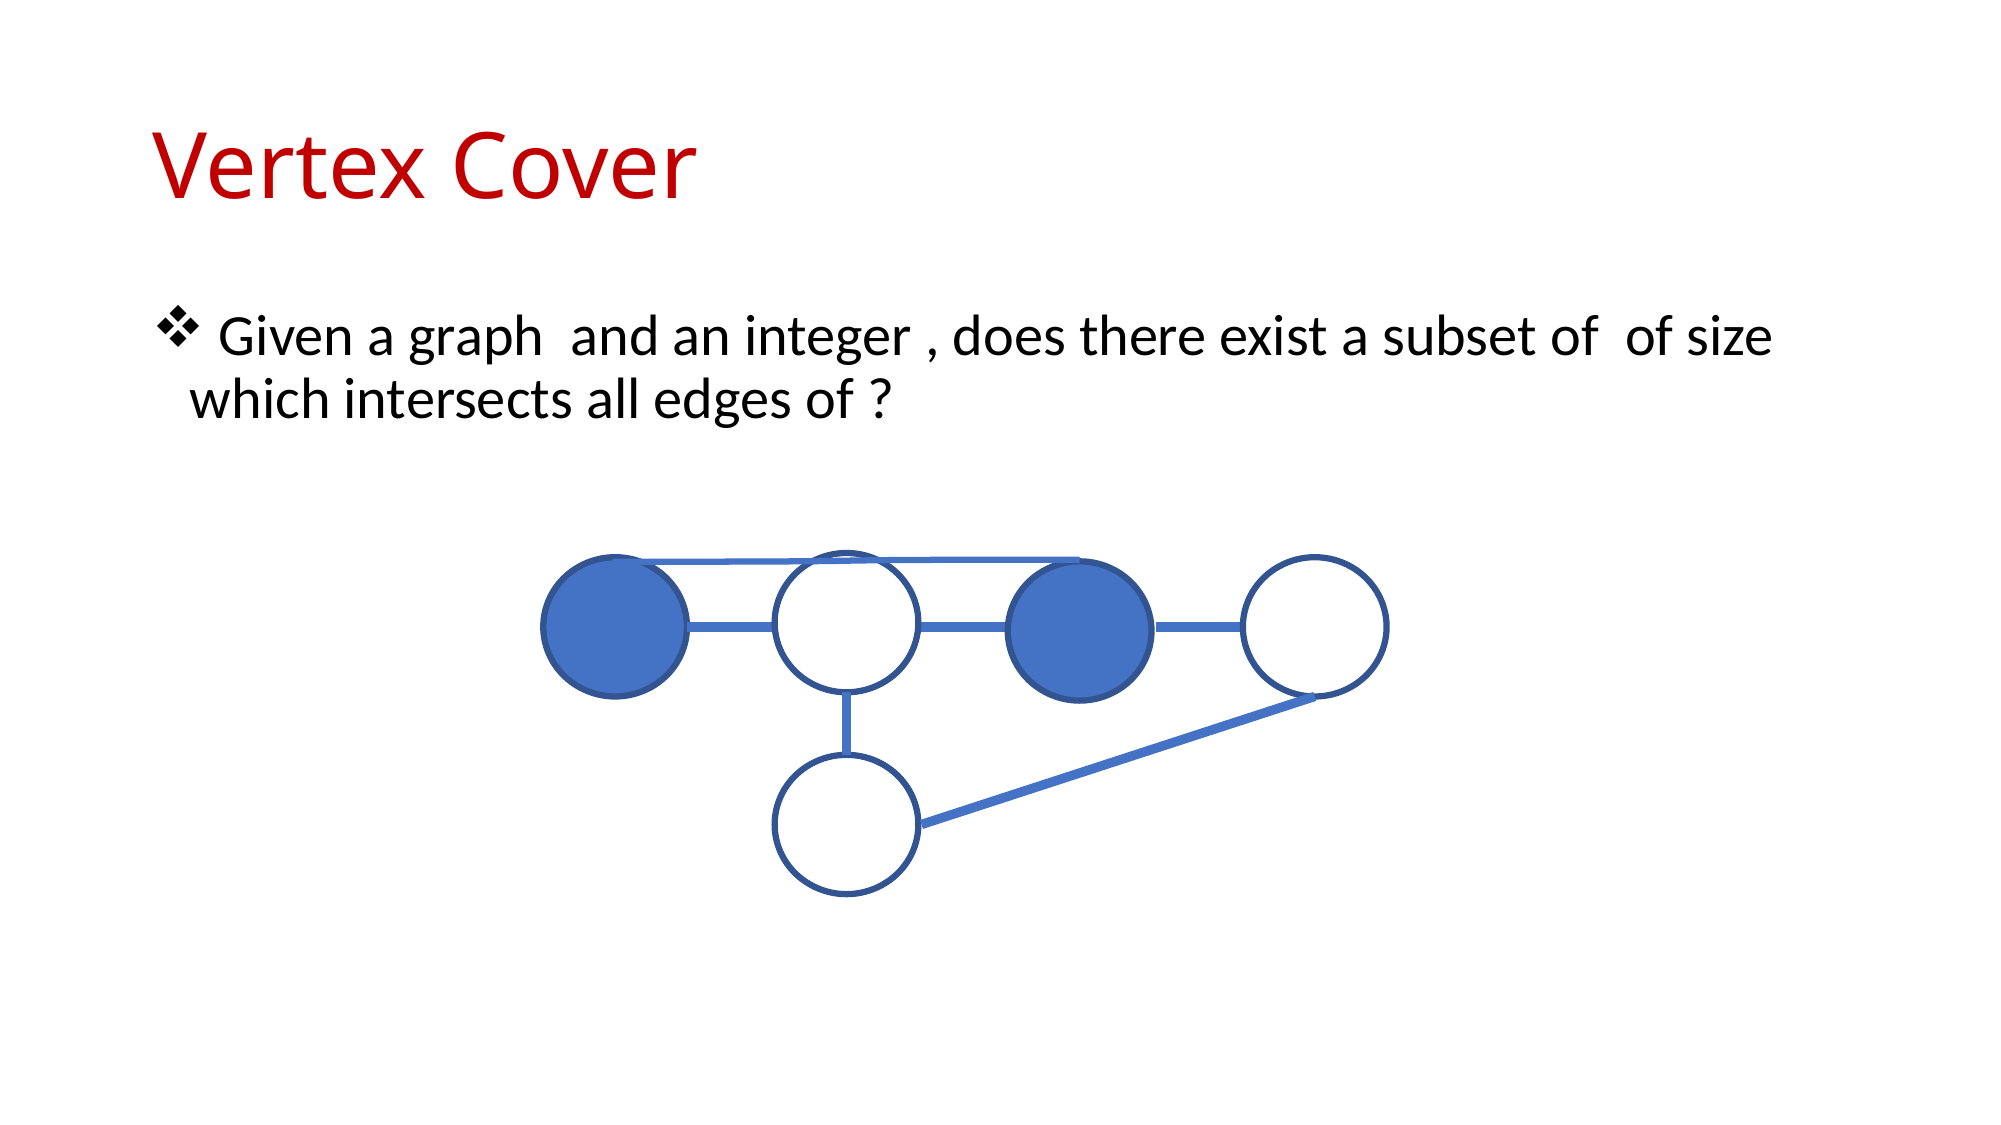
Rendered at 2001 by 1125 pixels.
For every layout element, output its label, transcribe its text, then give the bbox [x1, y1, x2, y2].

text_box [921, 696, 1315, 825]
text_box [773, 564, 845, 694]
text_box [848, 564, 920, 694]
text_box [773, 753, 920, 896]
text_box [848, 552, 874, 557]
text_box [1006, 560, 1153, 696]
title Vertex Cover [137, 59, 1863, 278]
text_box [1241, 556, 1388, 698]
text_box [819, 552, 845, 557]
text_box [542, 556, 688, 698]
